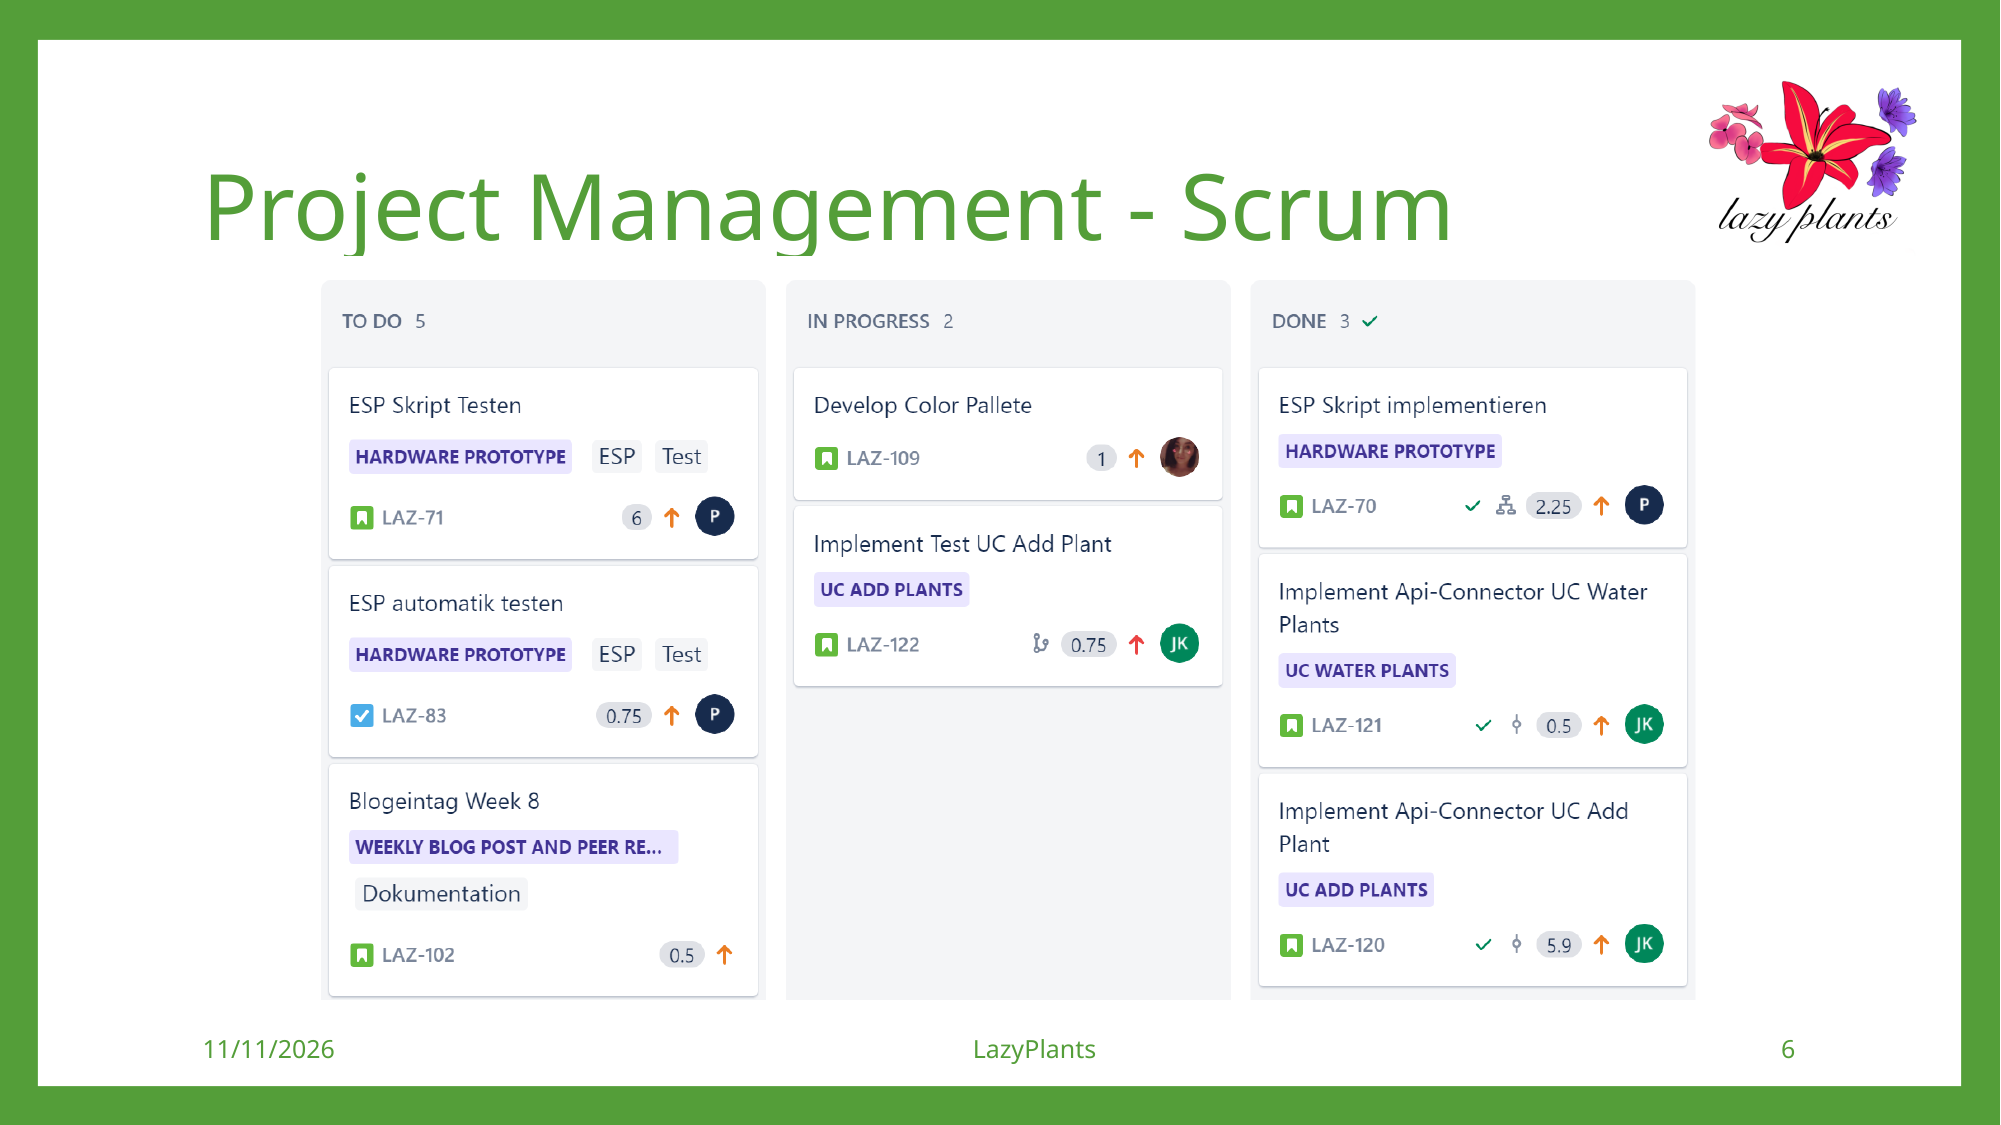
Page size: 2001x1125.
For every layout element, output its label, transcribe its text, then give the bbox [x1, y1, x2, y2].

slide_number 6 [1530, 1020, 1811, 1081]
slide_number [187, 1020, 570, 1081]
picture [1704, 44, 1927, 267]
title Project Management - Scrum [187, 99, 1808, 323]
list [294, 256, 1706, 1001]
footer LazyPlants [647, 1020, 1422, 1081]
